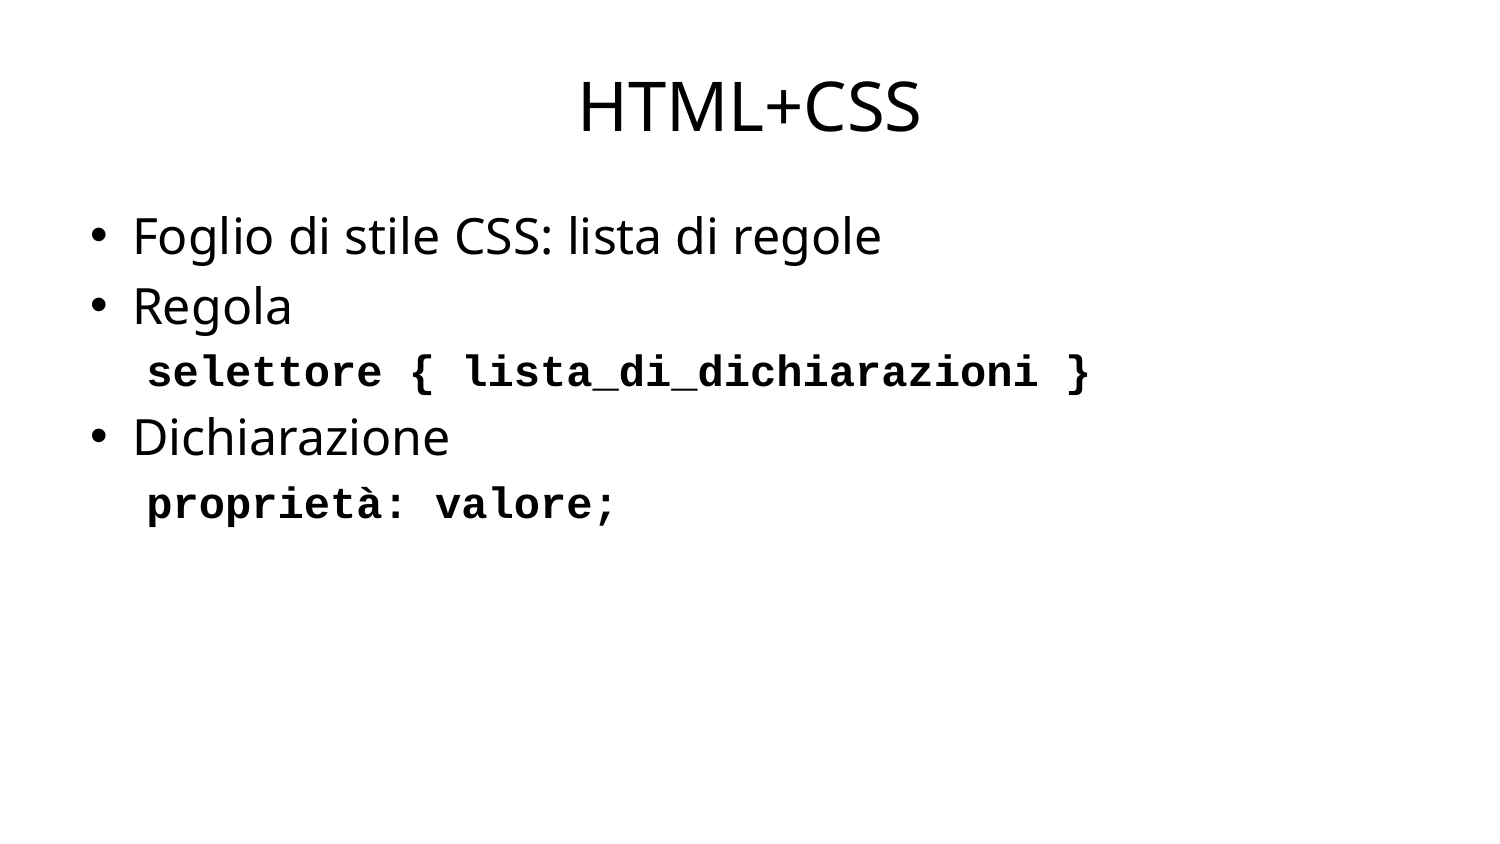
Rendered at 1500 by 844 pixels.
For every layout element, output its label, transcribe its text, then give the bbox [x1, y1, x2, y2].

title HTML+CSS [75, 33, 1425, 175]
list Foglio di stile CSS: lista di regole Regola selettore { lista_di_dichiarazioni } Dichiarazione proprietà: valore; [75, 196, 1425, 754]
